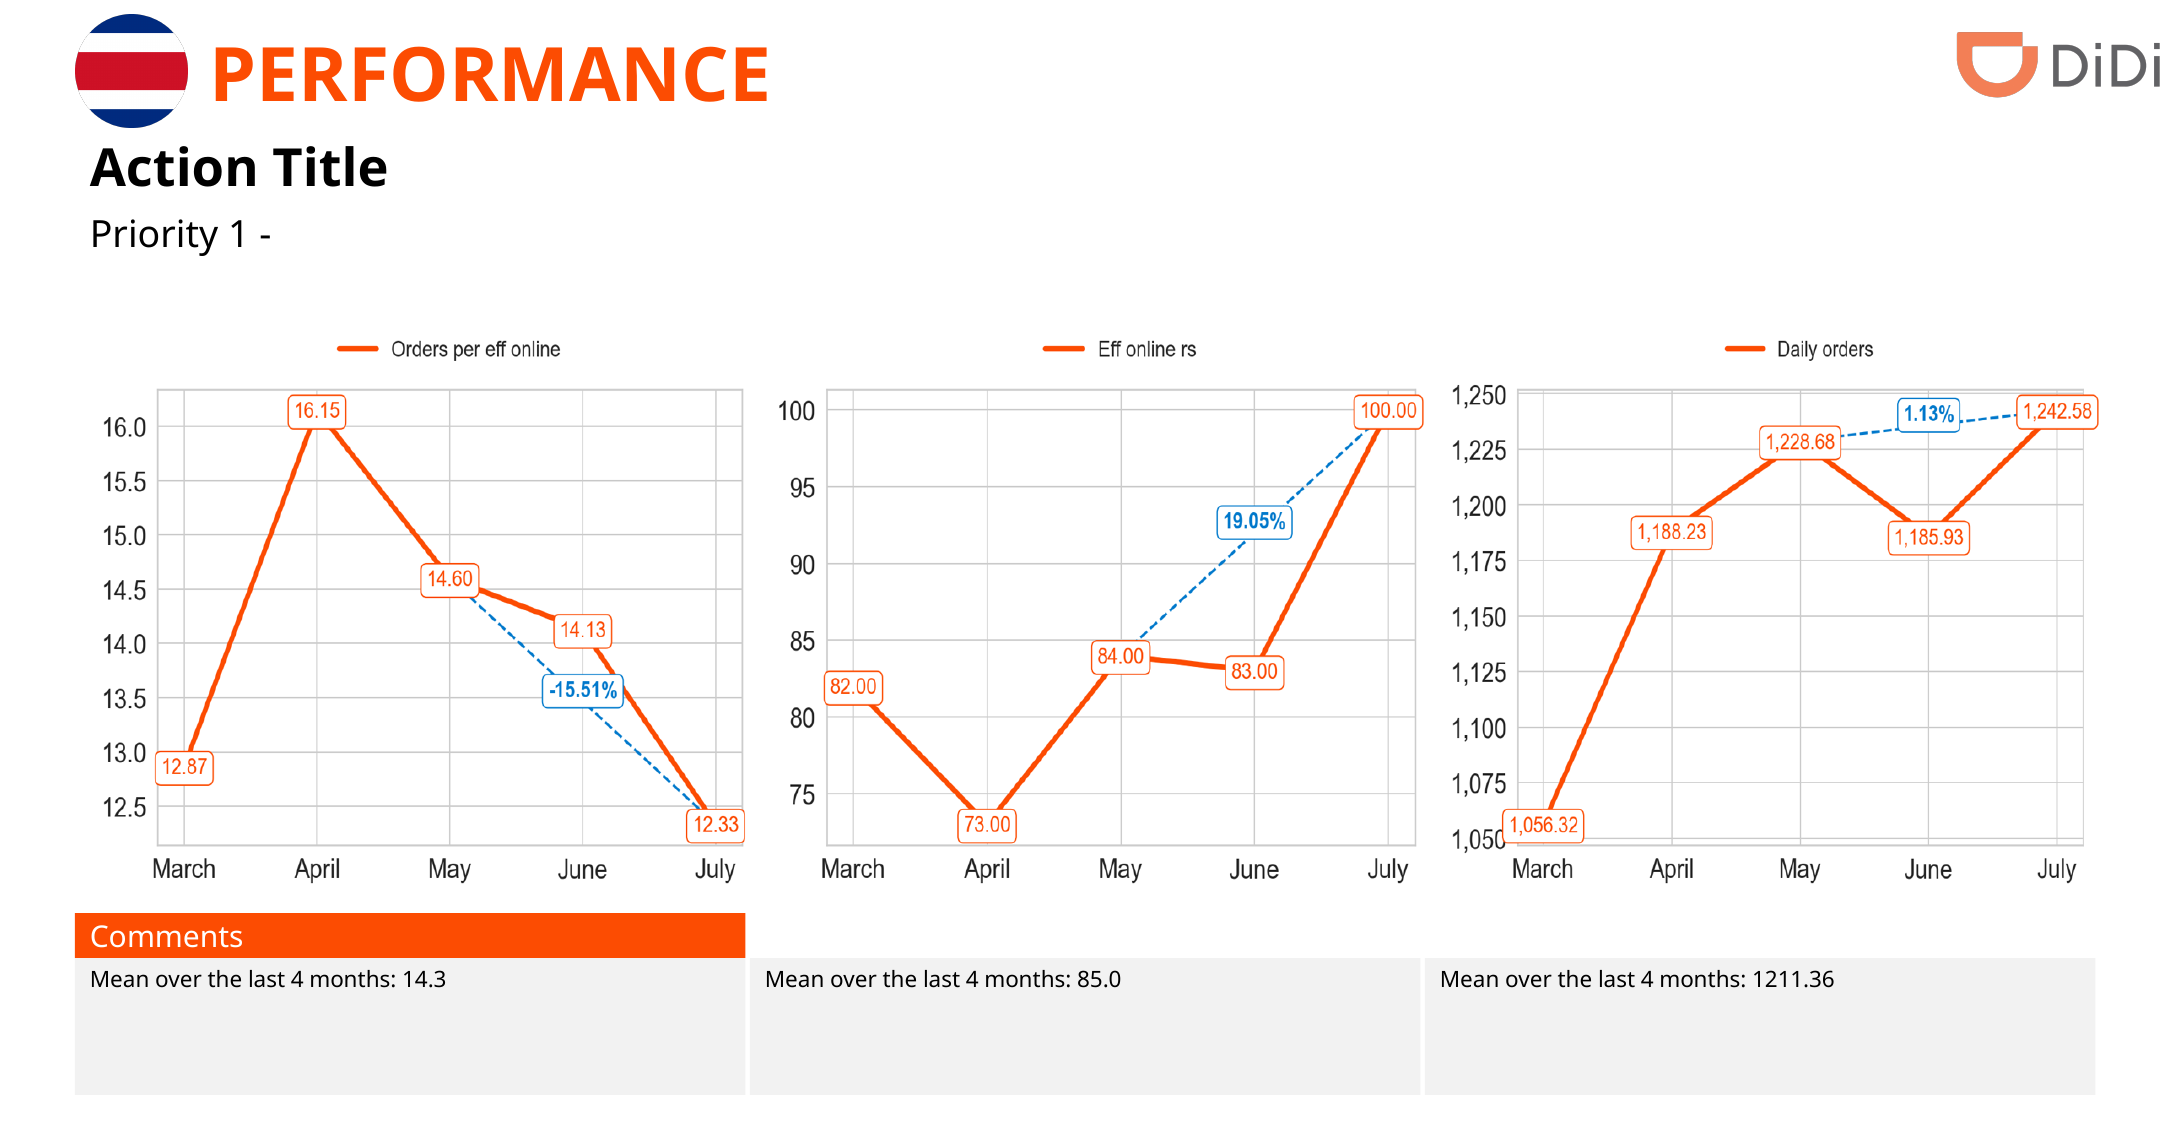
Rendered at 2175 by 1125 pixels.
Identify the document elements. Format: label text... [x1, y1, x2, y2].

text_box Mean over the last 4 months: 1211.36 [1424, 958, 2096, 1095]
text_box Priority 1 - [74, 202, 2175, 263]
text_box Mean over the last 4 months: 14.3 [74, 958, 746, 1095]
text_box Mean over the last 4 months: 85.0 [749, 958, 1421, 1095]
picture [1949, 1, 2175, 129]
text_box Action Title [74, 127, 2175, 202]
text_box Comments [74, 921, 746, 958]
picture [74, 14, 188, 128]
picture [74, 322, 2101, 914]
text_box PERFORMANCE [194, 15, 1800, 127]
